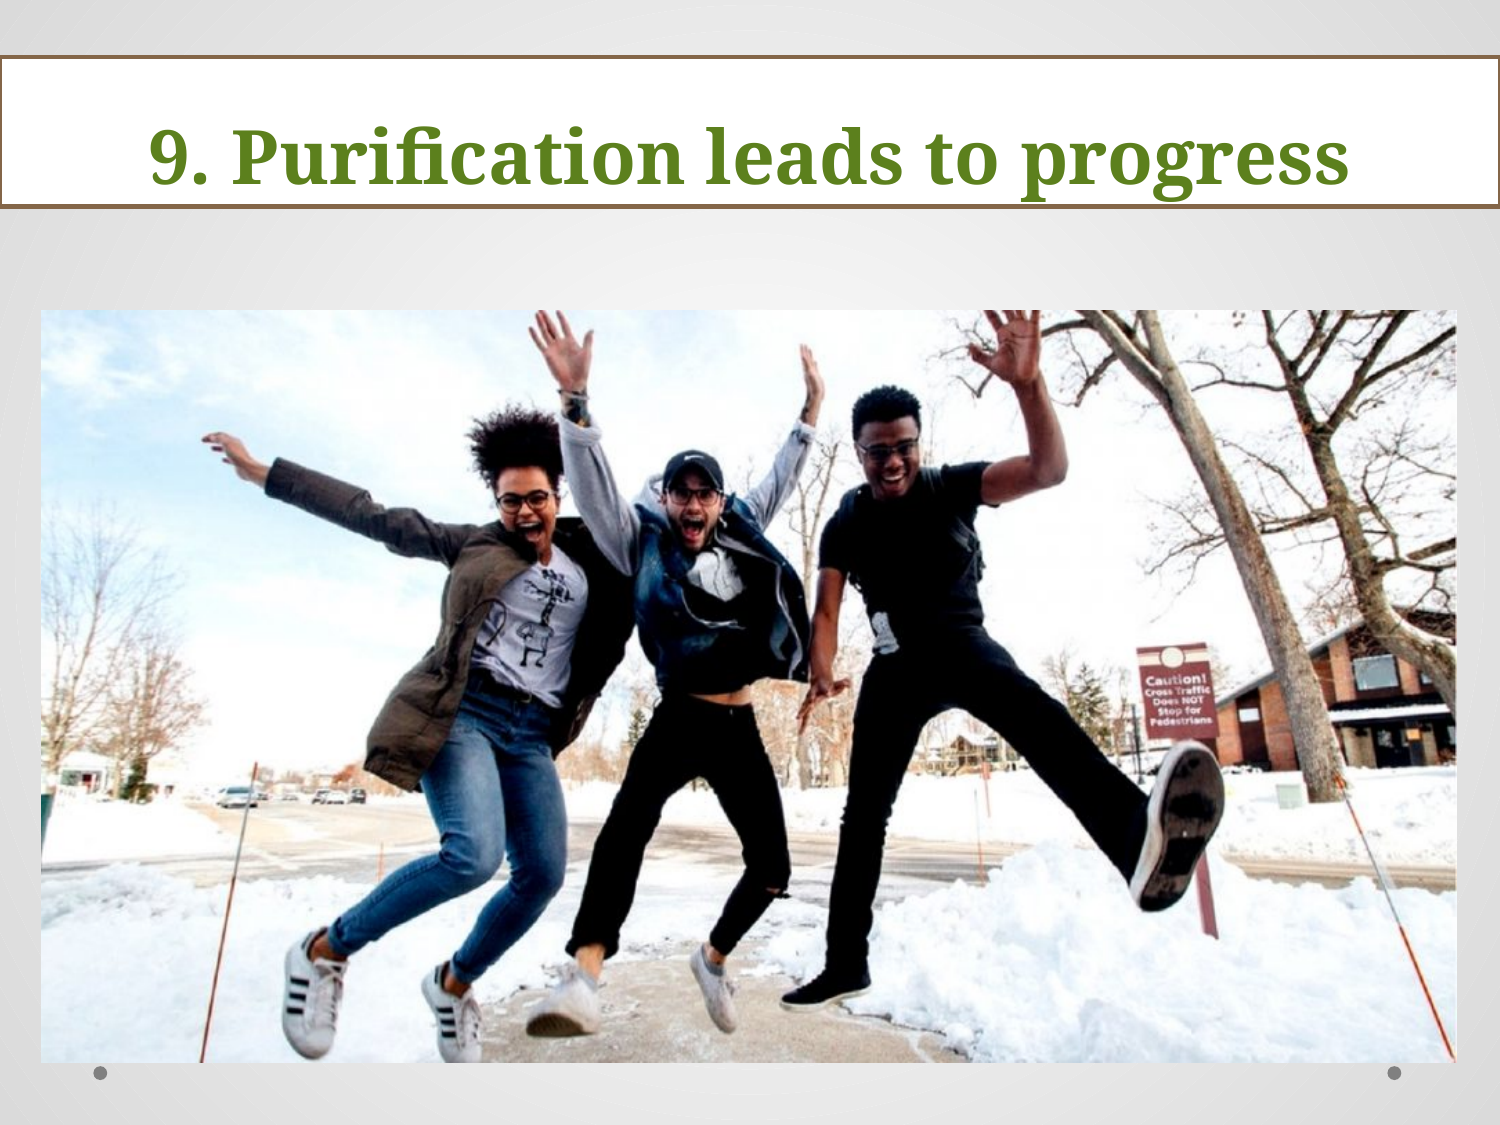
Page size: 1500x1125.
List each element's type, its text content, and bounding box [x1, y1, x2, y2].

text_box 9. Purification leads to progress [0, 55, 1500, 209]
picture [41, 310, 1457, 1063]
